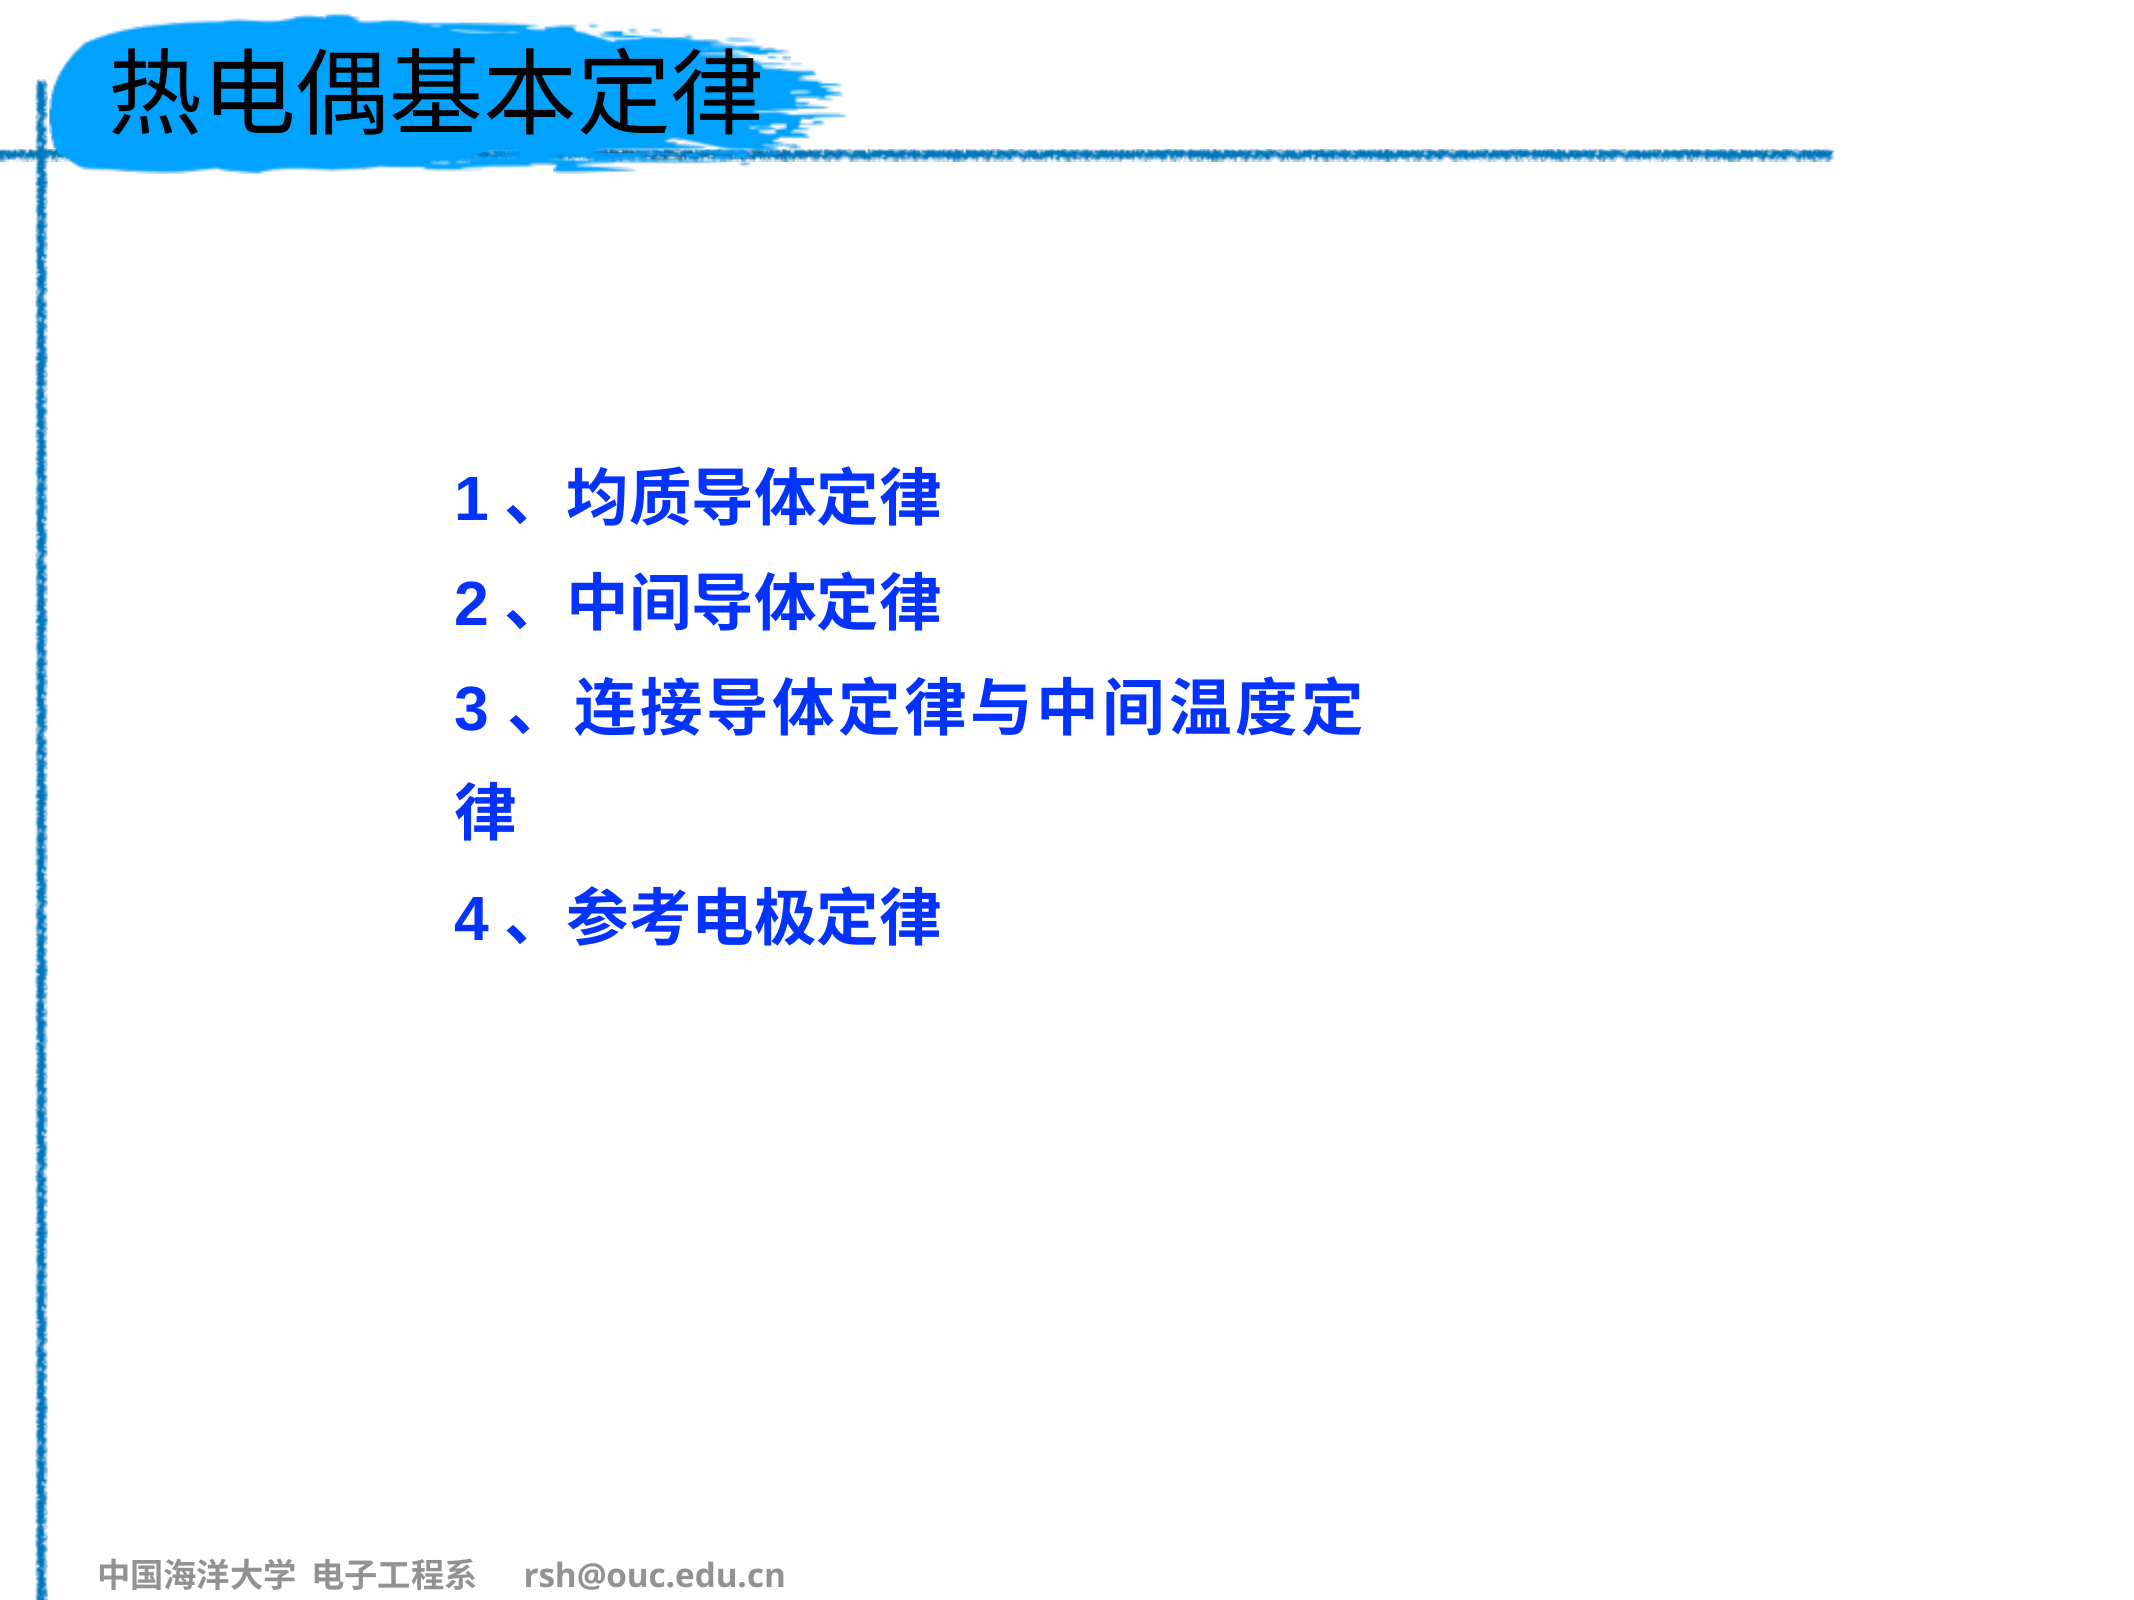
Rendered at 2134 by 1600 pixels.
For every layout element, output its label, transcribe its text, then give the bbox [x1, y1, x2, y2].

text_box 1、均质导体定律 2、中间导体定律 3、连接导体定律与中间温度定律 4、参考电极定律 [446, 472, 1373, 909]
picture [802, 11, 1841, 178]
picture [0, 11, 71, 1600]
title 热电偶基本定律 [71, 0, 802, 181]
